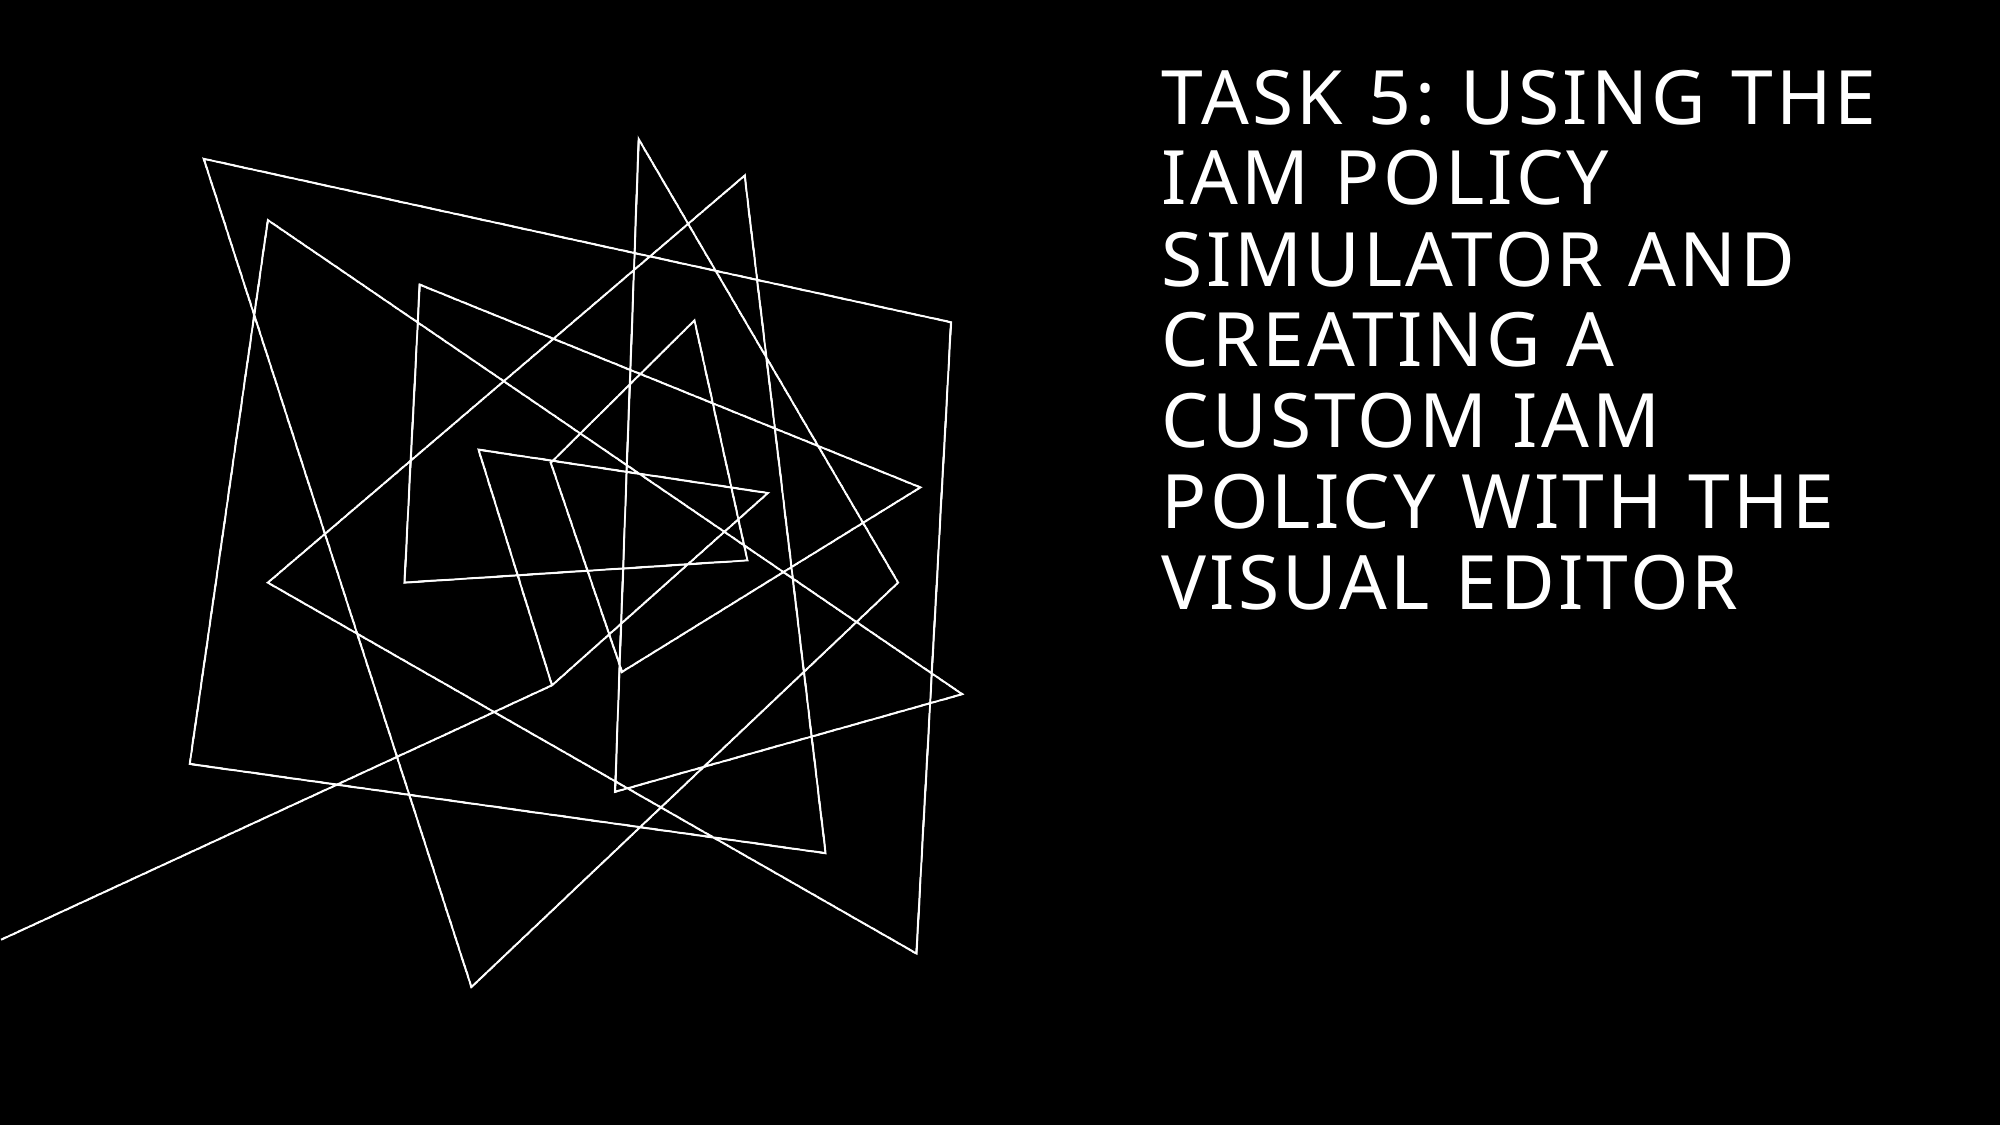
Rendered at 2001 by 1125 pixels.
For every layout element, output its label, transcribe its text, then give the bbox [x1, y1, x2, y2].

title Task 5: Using the IAM Policy Simulator and creating a custom IAM policy with the visual editor [1146, 352, 1926, 634]
picture [0, 135, 965, 989]
